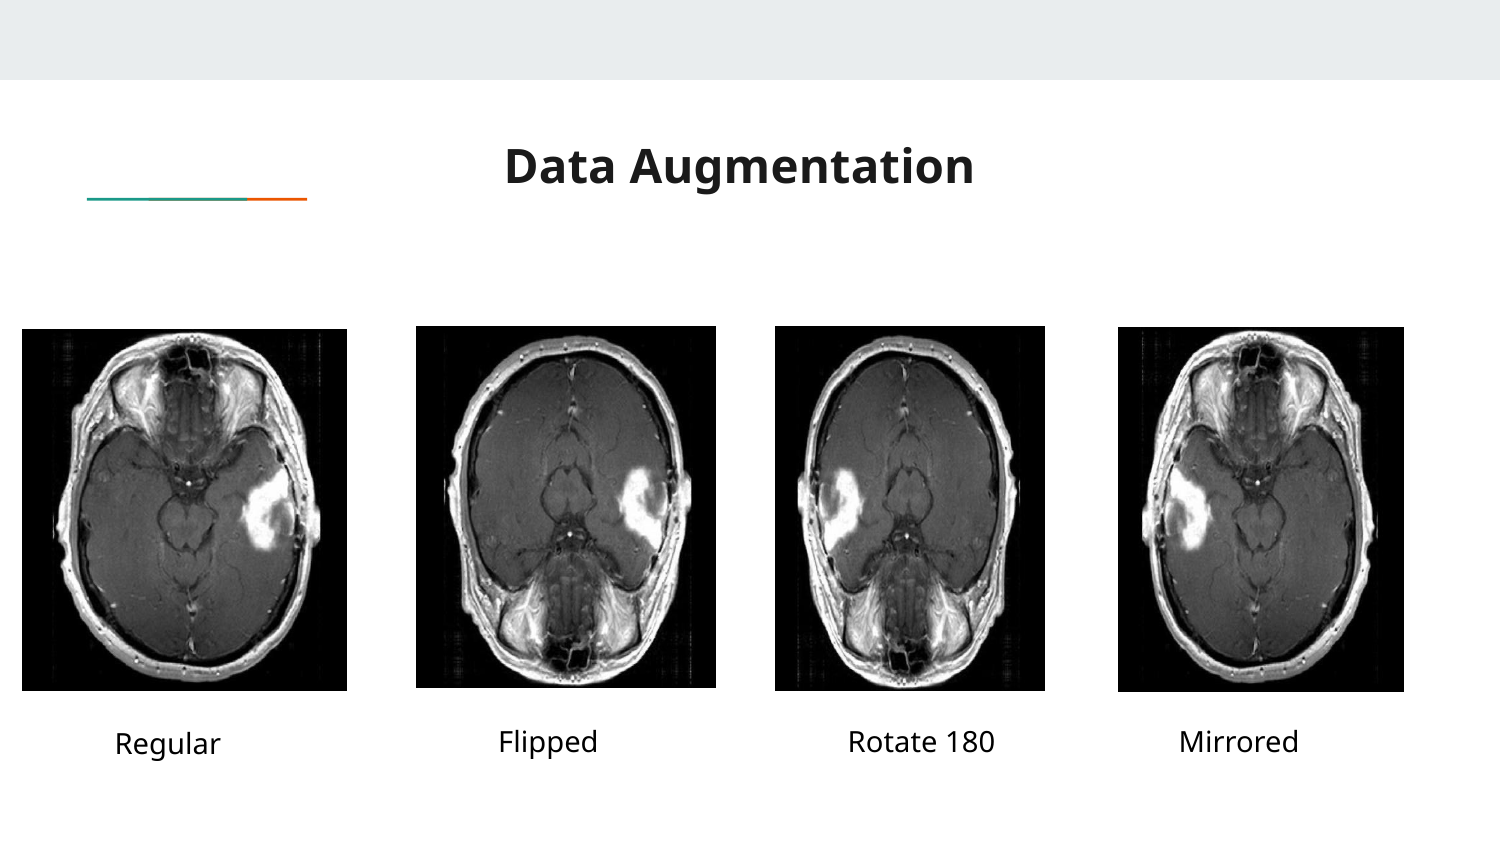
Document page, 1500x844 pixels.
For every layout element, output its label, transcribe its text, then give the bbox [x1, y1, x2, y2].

title Data Augmentation [488, 120, 1012, 252]
text_box Rotate 180 [832, 708, 1013, 774]
picture [416, 326, 716, 688]
picture [775, 326, 1045, 691]
text_box Mirrored [1163, 708, 1392, 774]
text_box Regular [99, 710, 449, 776]
text_box Flipped [483, 708, 663, 774]
picture [22, 328, 384, 691]
picture [1118, 327, 1405, 692]
